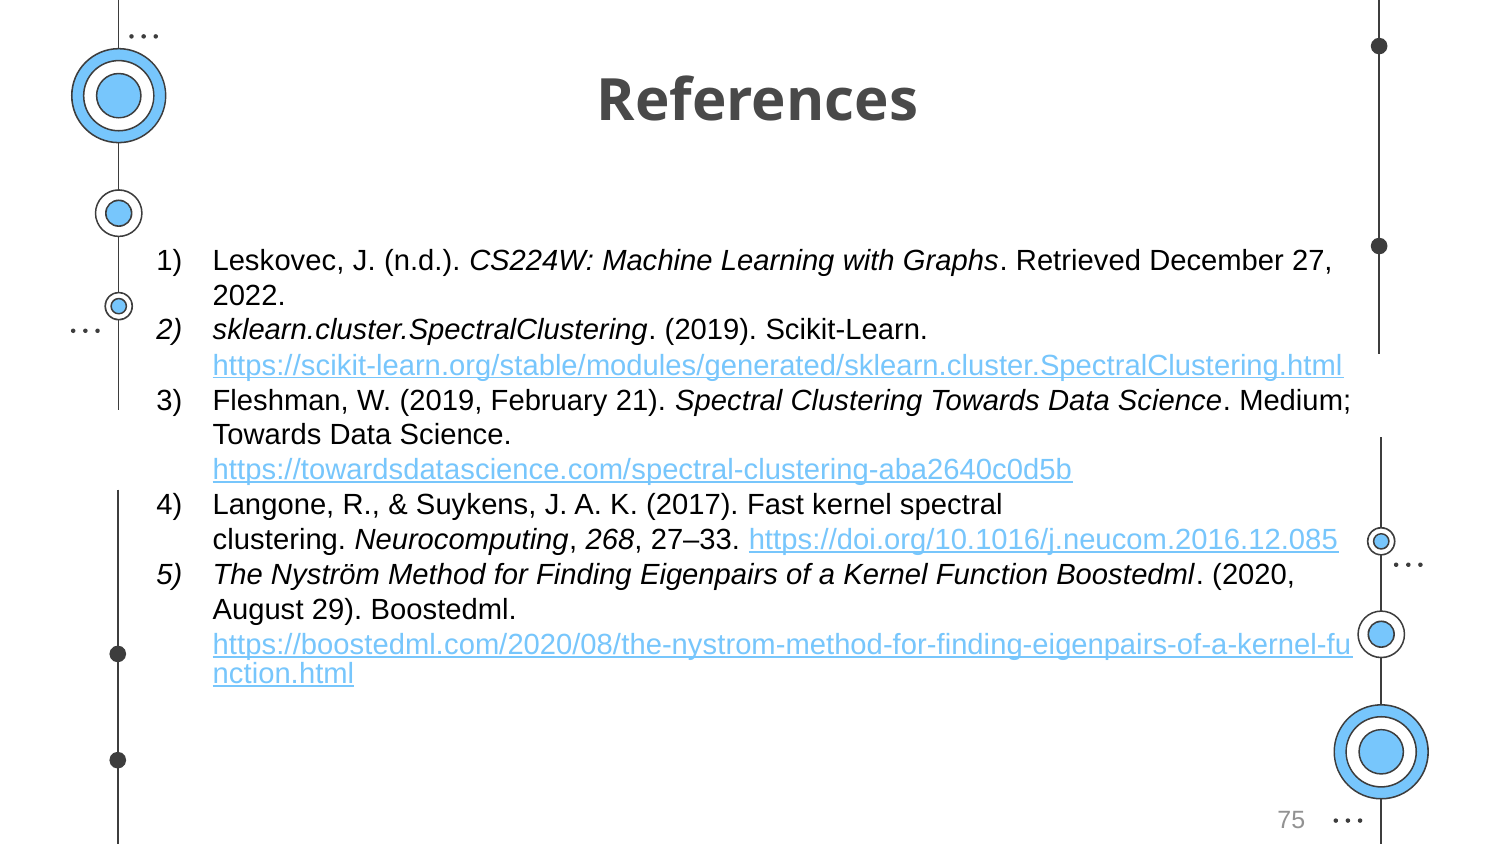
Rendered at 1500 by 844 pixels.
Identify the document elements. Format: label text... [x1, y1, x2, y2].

text_box Leskovec, J. (n.d.). CS224W: Machine Learning with Graphs. Retrieved December 27, 2022. sklearn.cluster.SpectralClustering. (2019). Scikit-Learn. https://scikit-learn.org/stable/modules/generated/sklearn.cluster.SpectralClustering.html Fleshman, W. (2019, February 21). Spectral Clustering Towards Data Science. Medium; Towards Data Science. https://towardsdatascience.com/spectral-clustering-aba2640c0d5b Langone, R., & Suykens, J. A. K. (2017). Fast kernel spectral clustering. Neurocomputing, 268, 27–33. https://doi.org/10.1016/j.neucom.2016.12.085 The Nyström Method for Finding Eigenpairs of a Kernel Function Boostedml. (2020, August 29). Boostedml. https://boostedml.com/2020/08/the-nystrom-method-for-finding-eigenpairs-of-a-kernel-function.html ‌ ‌ [141, 233, 1374, 808]
title References [294, 47, 1220, 142]
slide_number 75 [982, 808, 1321, 841]
